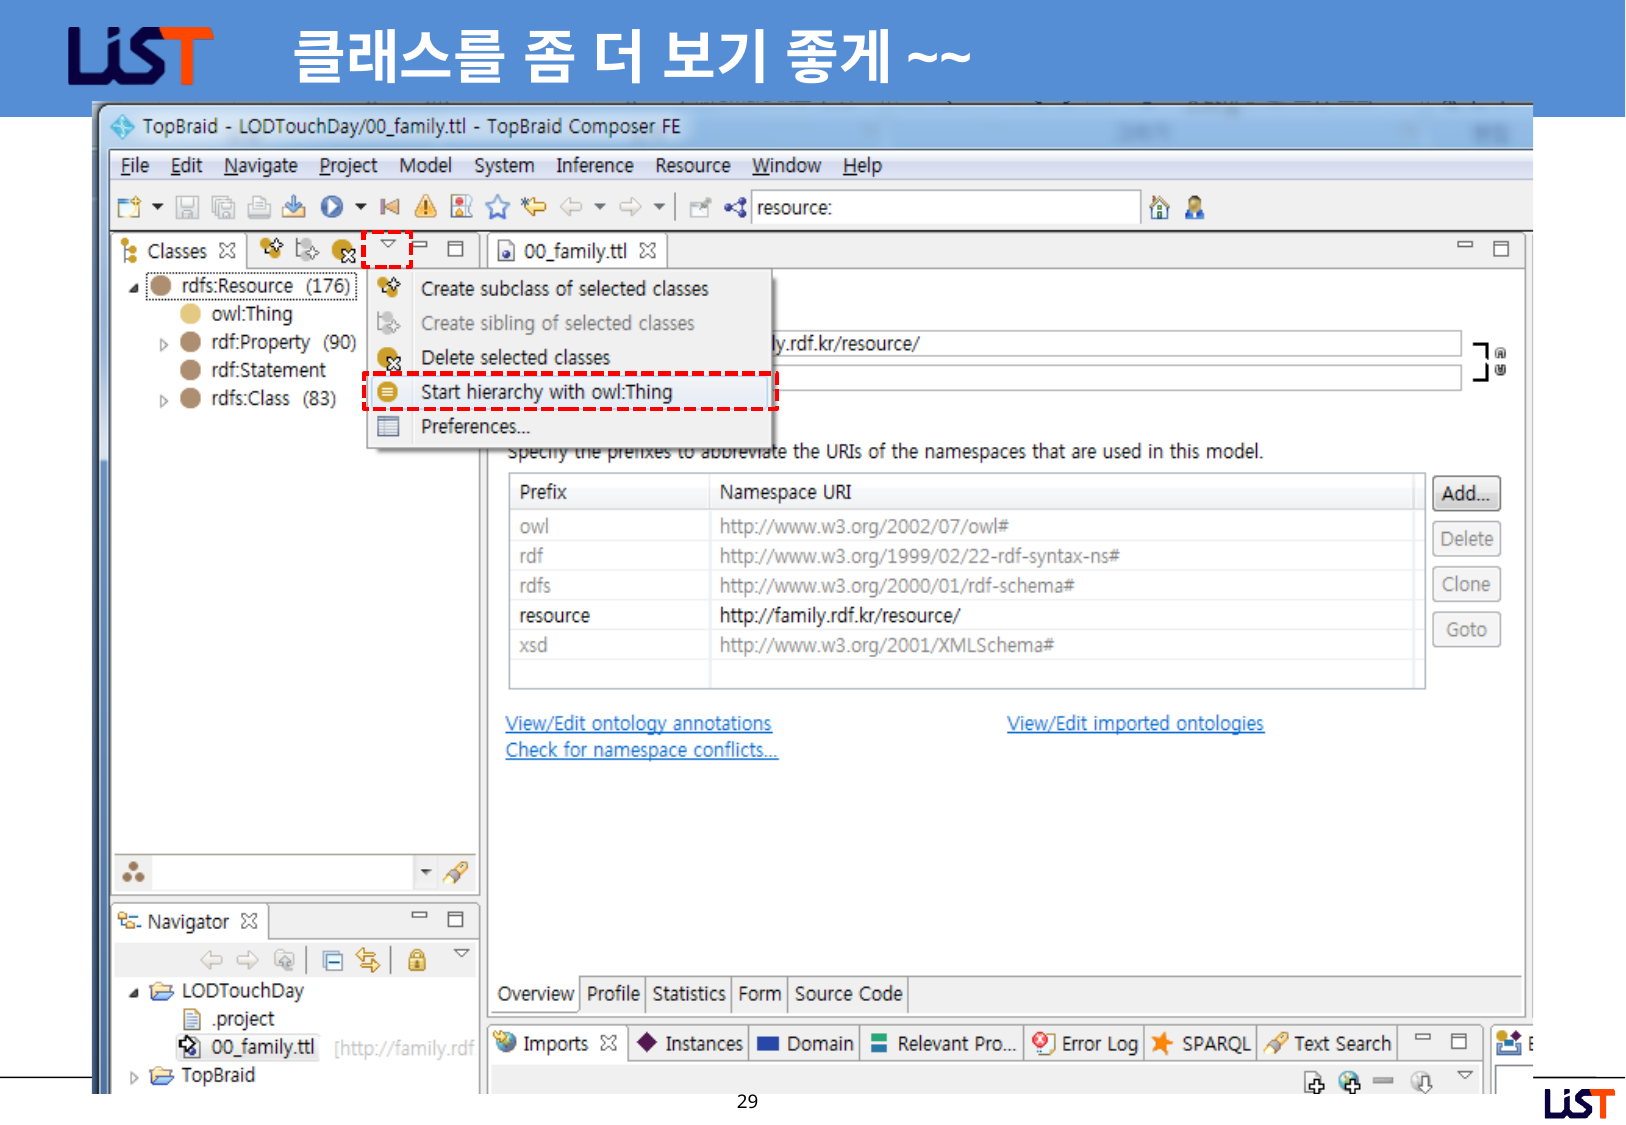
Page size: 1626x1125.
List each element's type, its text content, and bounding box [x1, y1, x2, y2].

picture [1544, 1089, 1616, 1119]
picture [68, 27, 214, 87]
picture [91, 101, 1534, 1095]
title 클래스를 좀 더 보기 좋게~~ [277, 0, 1604, 116]
